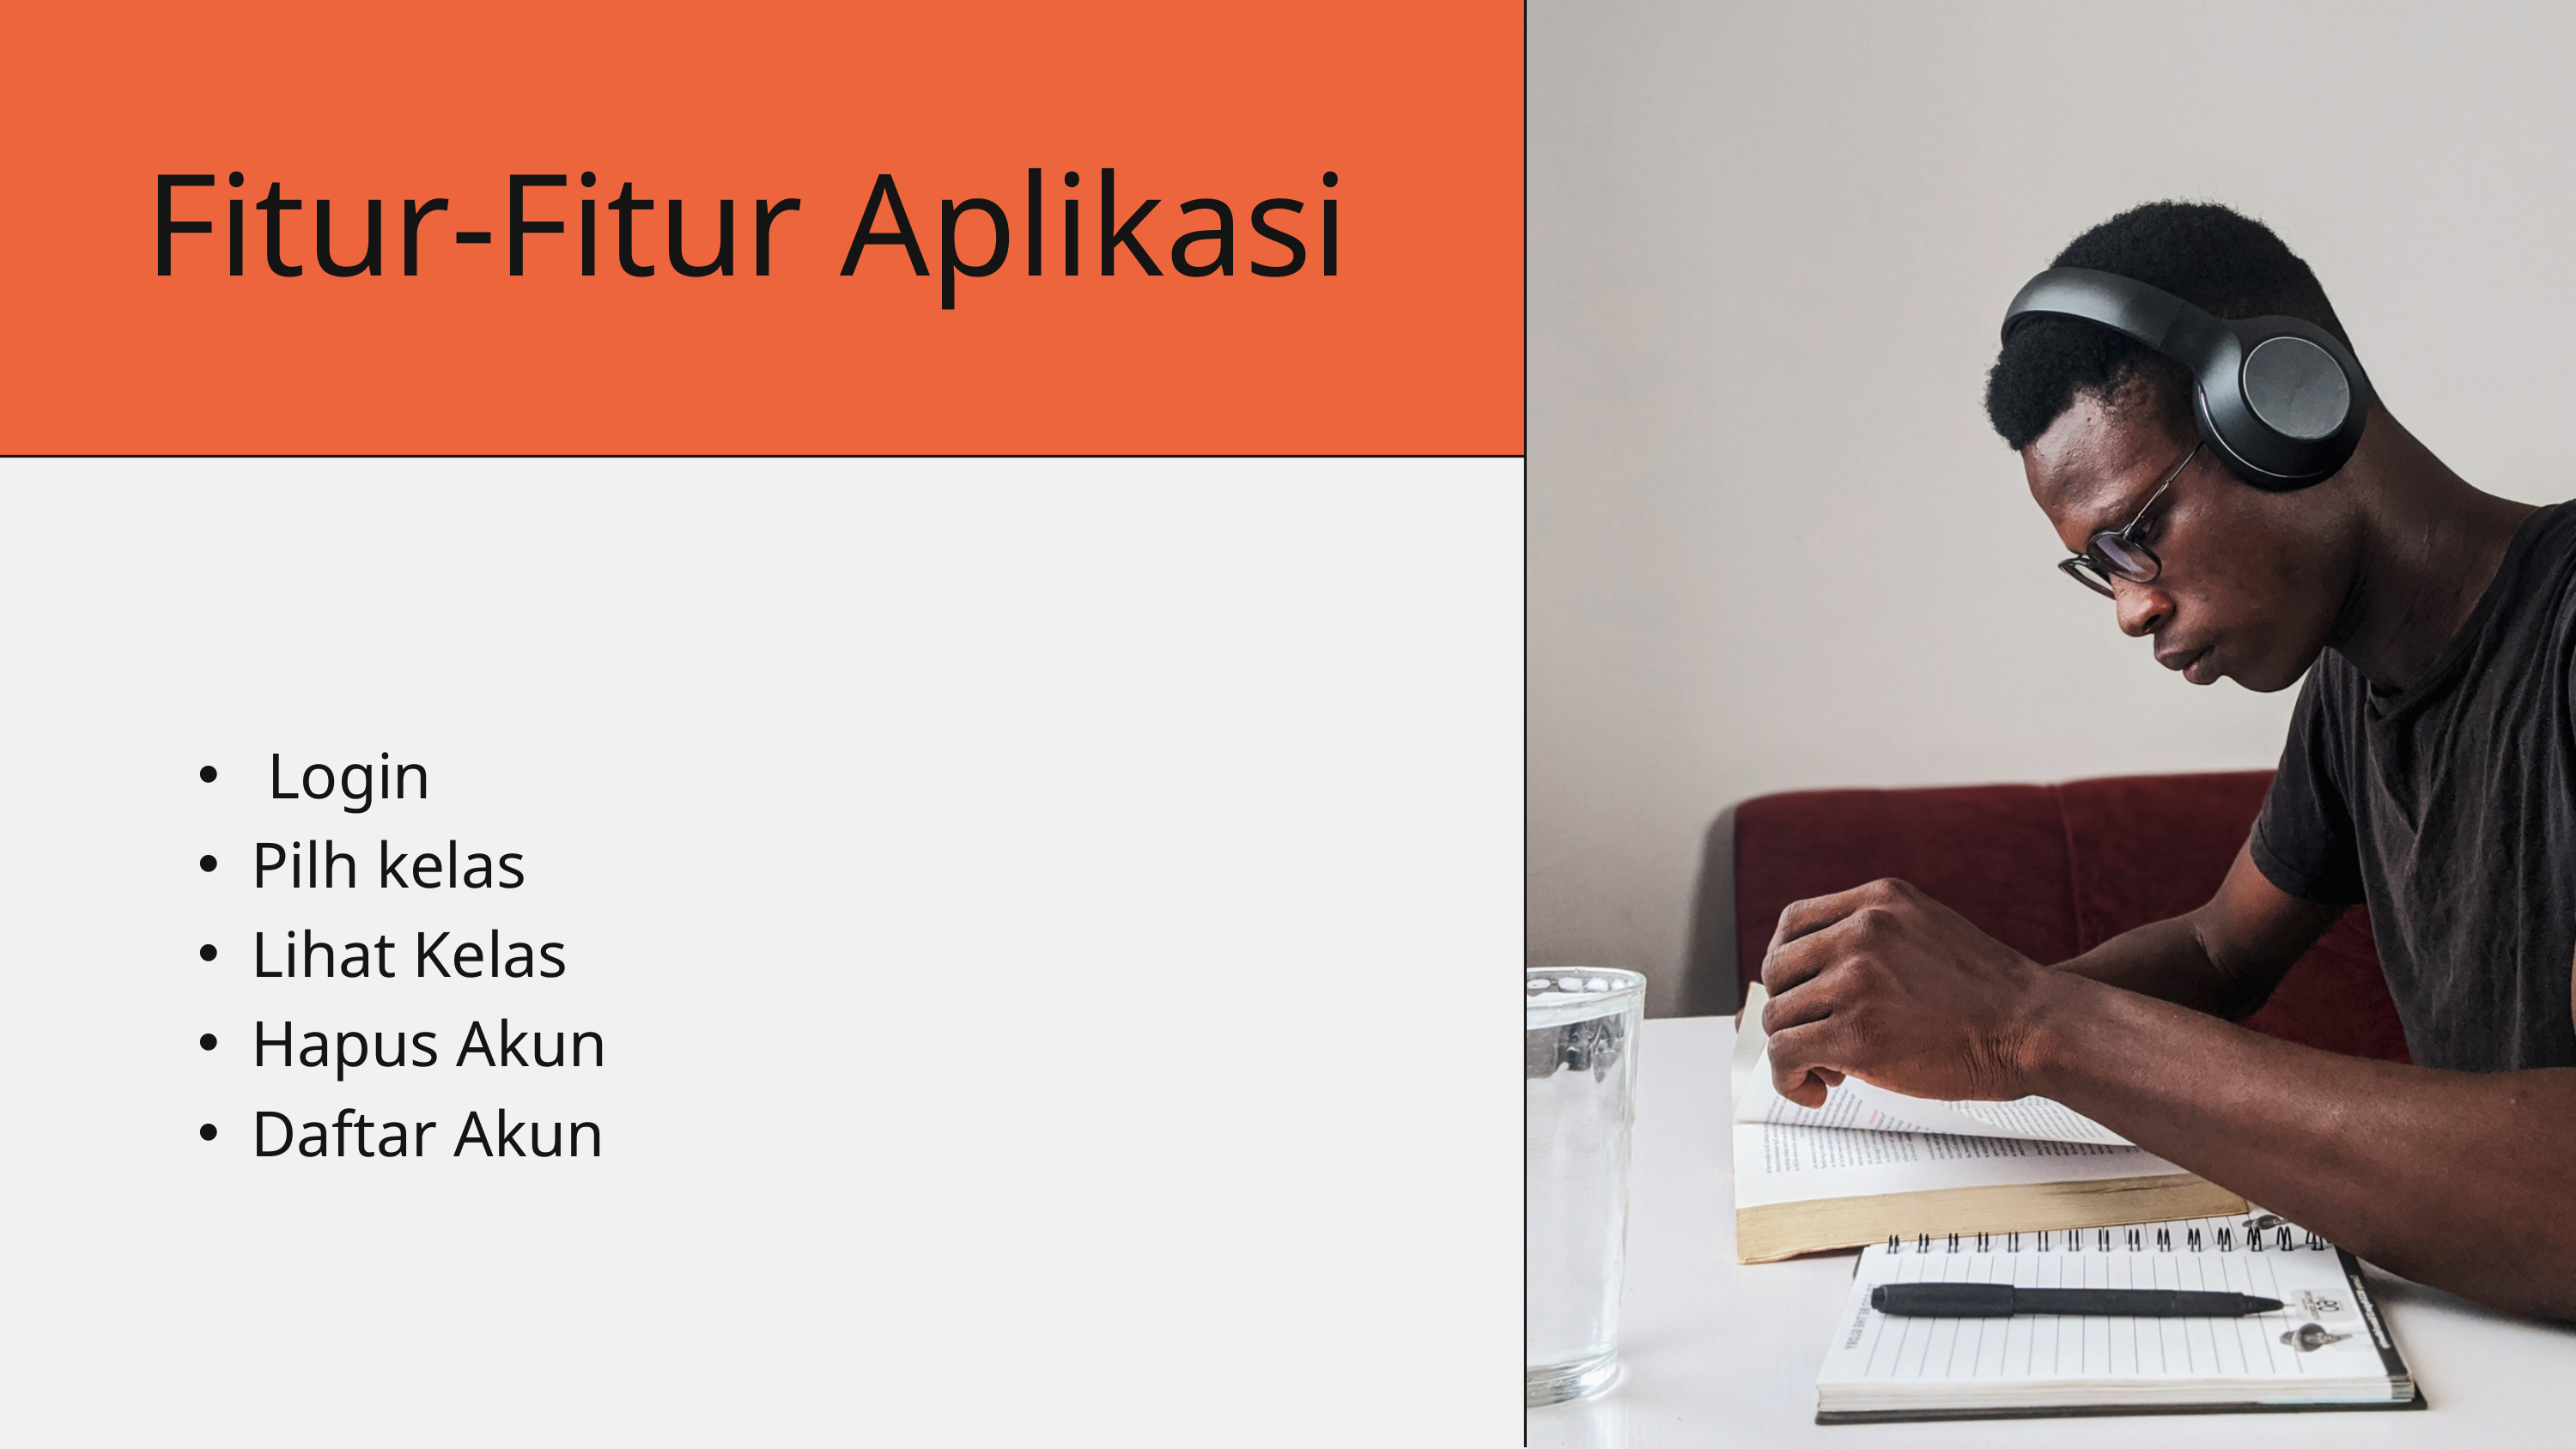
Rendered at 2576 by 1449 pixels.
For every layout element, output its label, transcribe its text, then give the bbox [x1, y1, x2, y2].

text_box Fitur-Fitur Aplikasi [144, 135, 1412, 305]
text_box [0, 0, 1523, 456]
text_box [1526, 0, 2576, 1449]
text_box Login Pilh kelas Lihat Kelas Hapus Akun Daftar Akun [144, 721, 1255, 1169]
